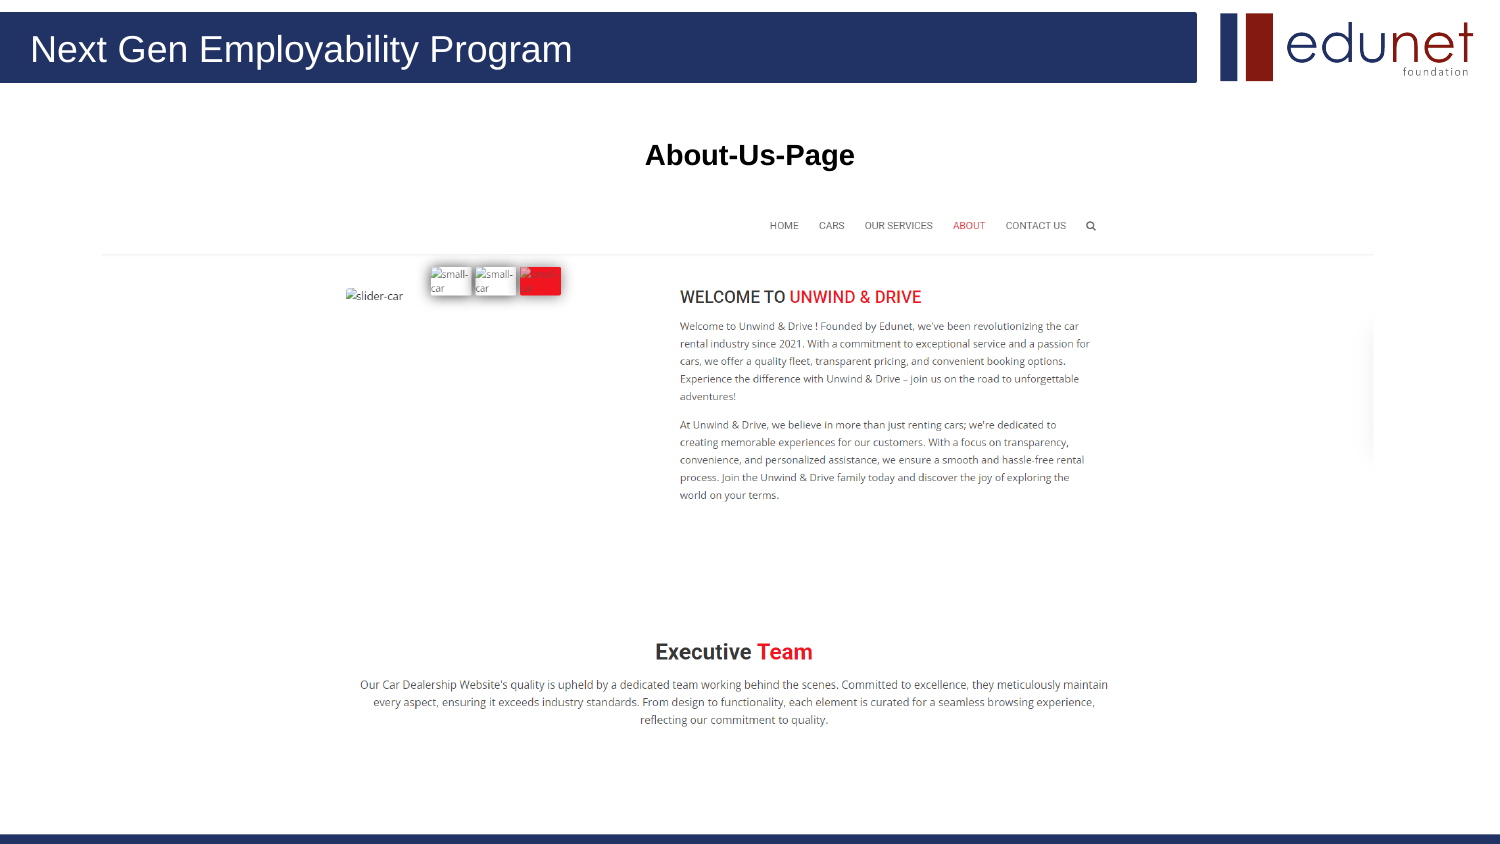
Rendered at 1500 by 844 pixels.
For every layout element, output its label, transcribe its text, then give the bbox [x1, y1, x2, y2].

title About-Us-Page [103, 98, 1397, 208]
picture [94, 196, 1374, 784]
picture [1279, 14, 1482, 83]
